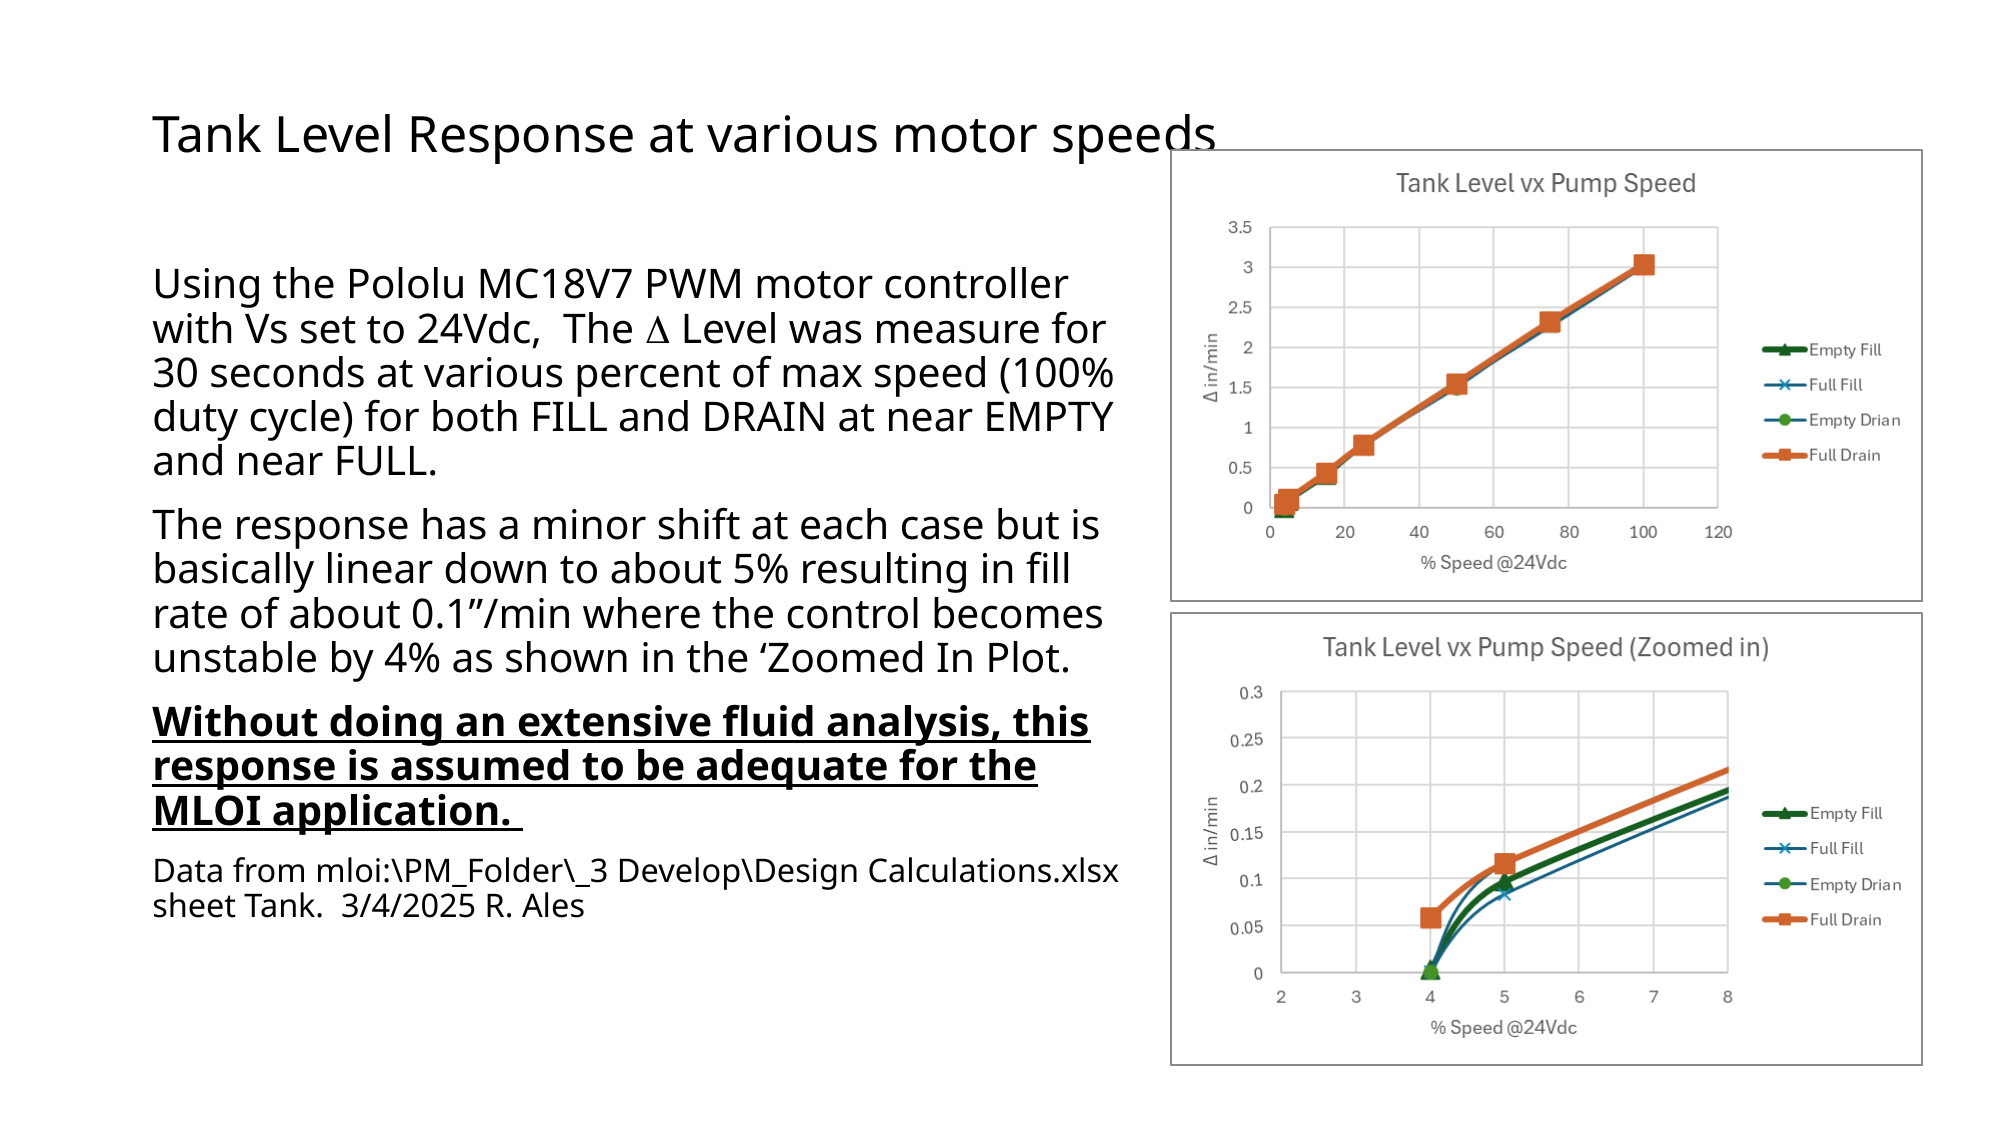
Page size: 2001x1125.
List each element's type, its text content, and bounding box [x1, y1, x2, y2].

title Tank Level Response at various motor speeds [137, 27, 1863, 246]
list Using the Pololu MC18V7 PWM motor controller with Vs set to 24Vdc, The  Level was measure for 30 seconds at various percent of max speed (100% duty cycle) for both FILL and DRAIN at near EMPTY and near FULL. The response has a minor shift at each case but is basically linear down to about 5% resulting in fill rate of about 0.1”/min where the control becomes unstable by 4% as shown in the ‘Zoomed In Plot. Without doing an extensive fluid analysis, this response is assumed to be adequate for the MLOI application. Data from mloi:\PM_Folder\_3 Develop\Design Calculations.xlsx sheet Tank. 3/4/2025 R. Ales [137, 256, 1141, 970]
picture [1170, 149, 1924, 603]
picture [1170, 612, 1924, 1066]
